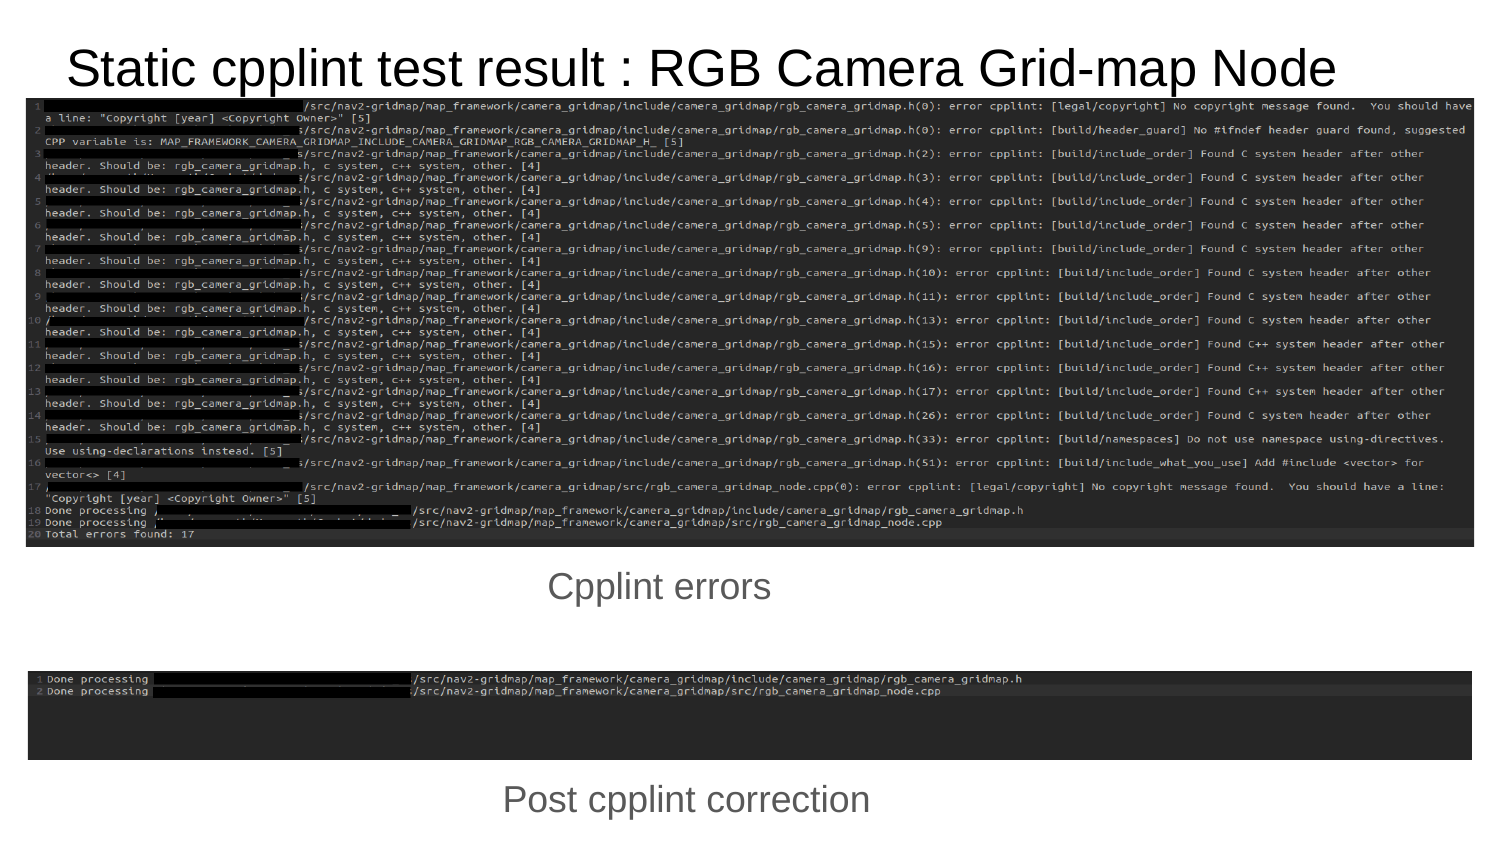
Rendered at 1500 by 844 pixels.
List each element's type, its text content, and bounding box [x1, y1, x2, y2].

picture [25, 98, 1475, 547]
title Static cpplint test result : RGB Camera Grid-map Node [51, 19, 1449, 97]
text_box Cpplint errors [457, 555, 961, 619]
text_box Post cpplint correction [435, 768, 939, 832]
picture [27, 671, 1473, 760]
